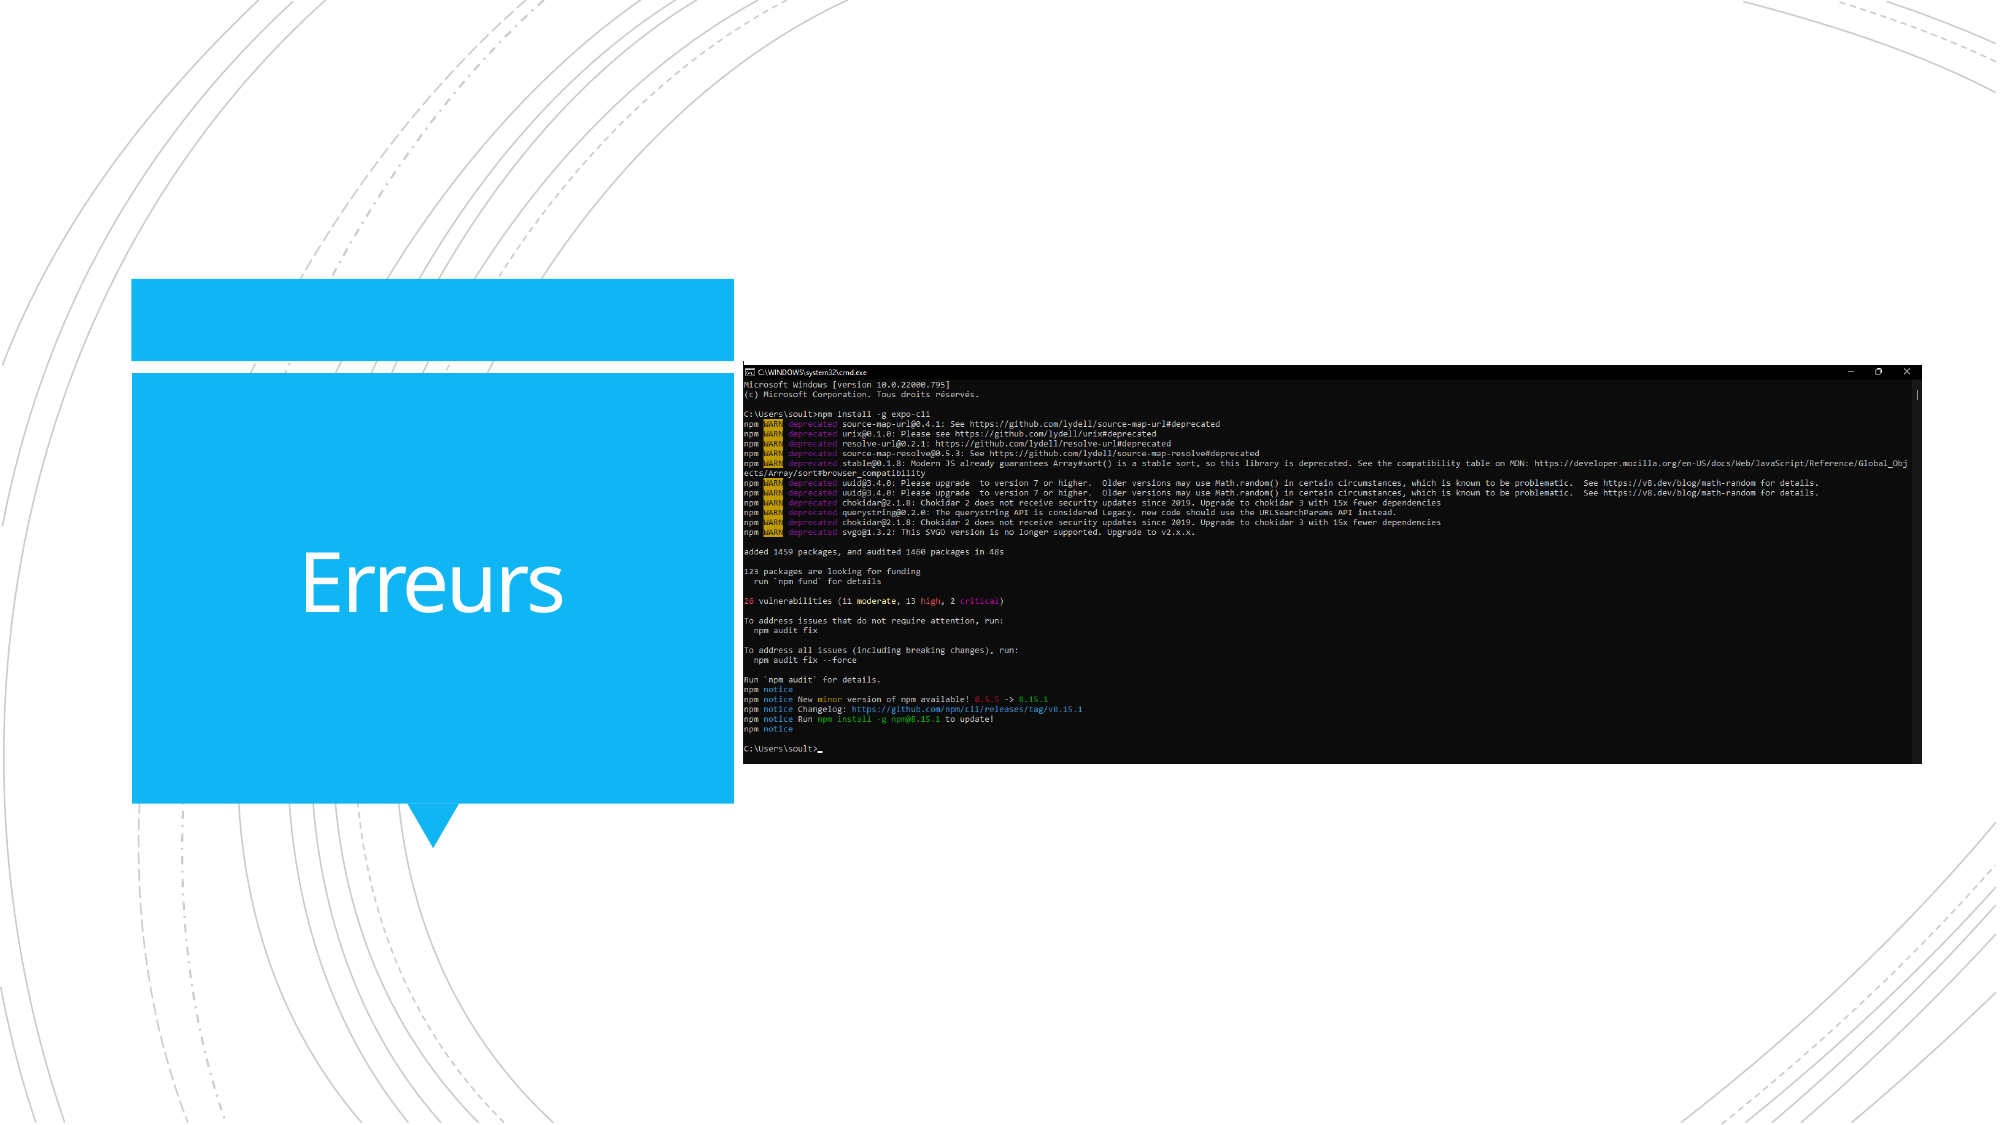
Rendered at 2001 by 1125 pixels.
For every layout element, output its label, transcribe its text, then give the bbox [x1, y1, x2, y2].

title Erreurs [145, 385, 721, 789]
picture [742, 360, 1923, 765]
